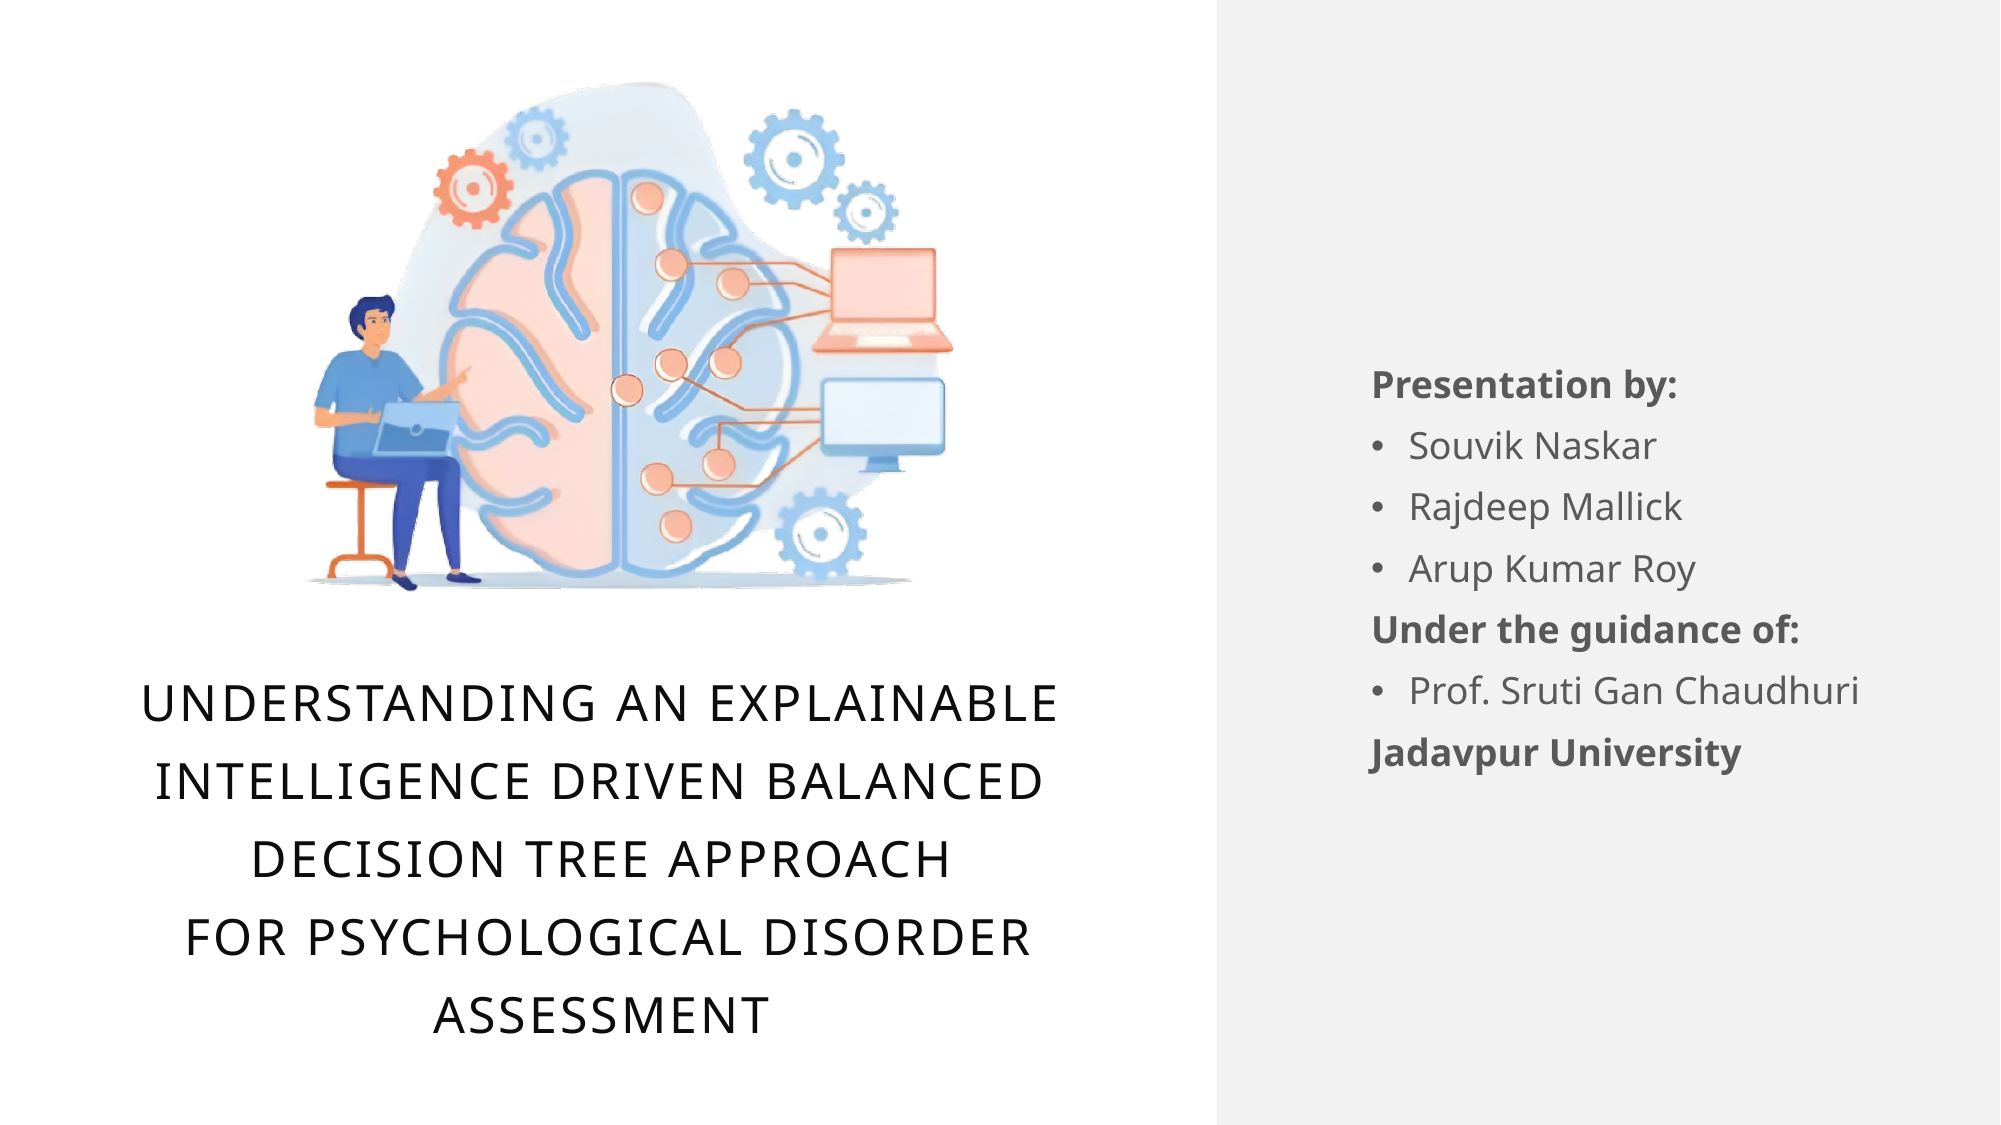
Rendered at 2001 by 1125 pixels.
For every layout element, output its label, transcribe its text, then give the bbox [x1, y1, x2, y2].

text_box [1216, 0, 2000, 1125]
text_box [0, 0, 1216, 1125]
picture [216, 62, 1000, 605]
subtitle Presentation by: Souvik Naskar Rajdeep Mallick Arup Kumar Roy Under the guidance of: Prof. Sruti Gan Chaudhuri Jadavpur University [1356, 134, 1901, 1006]
title Understanding AN Explainable Intelligence Driven Balanced Decision Tree Approach For Psychological Disorder Assessment [64, 646, 1139, 1043]
